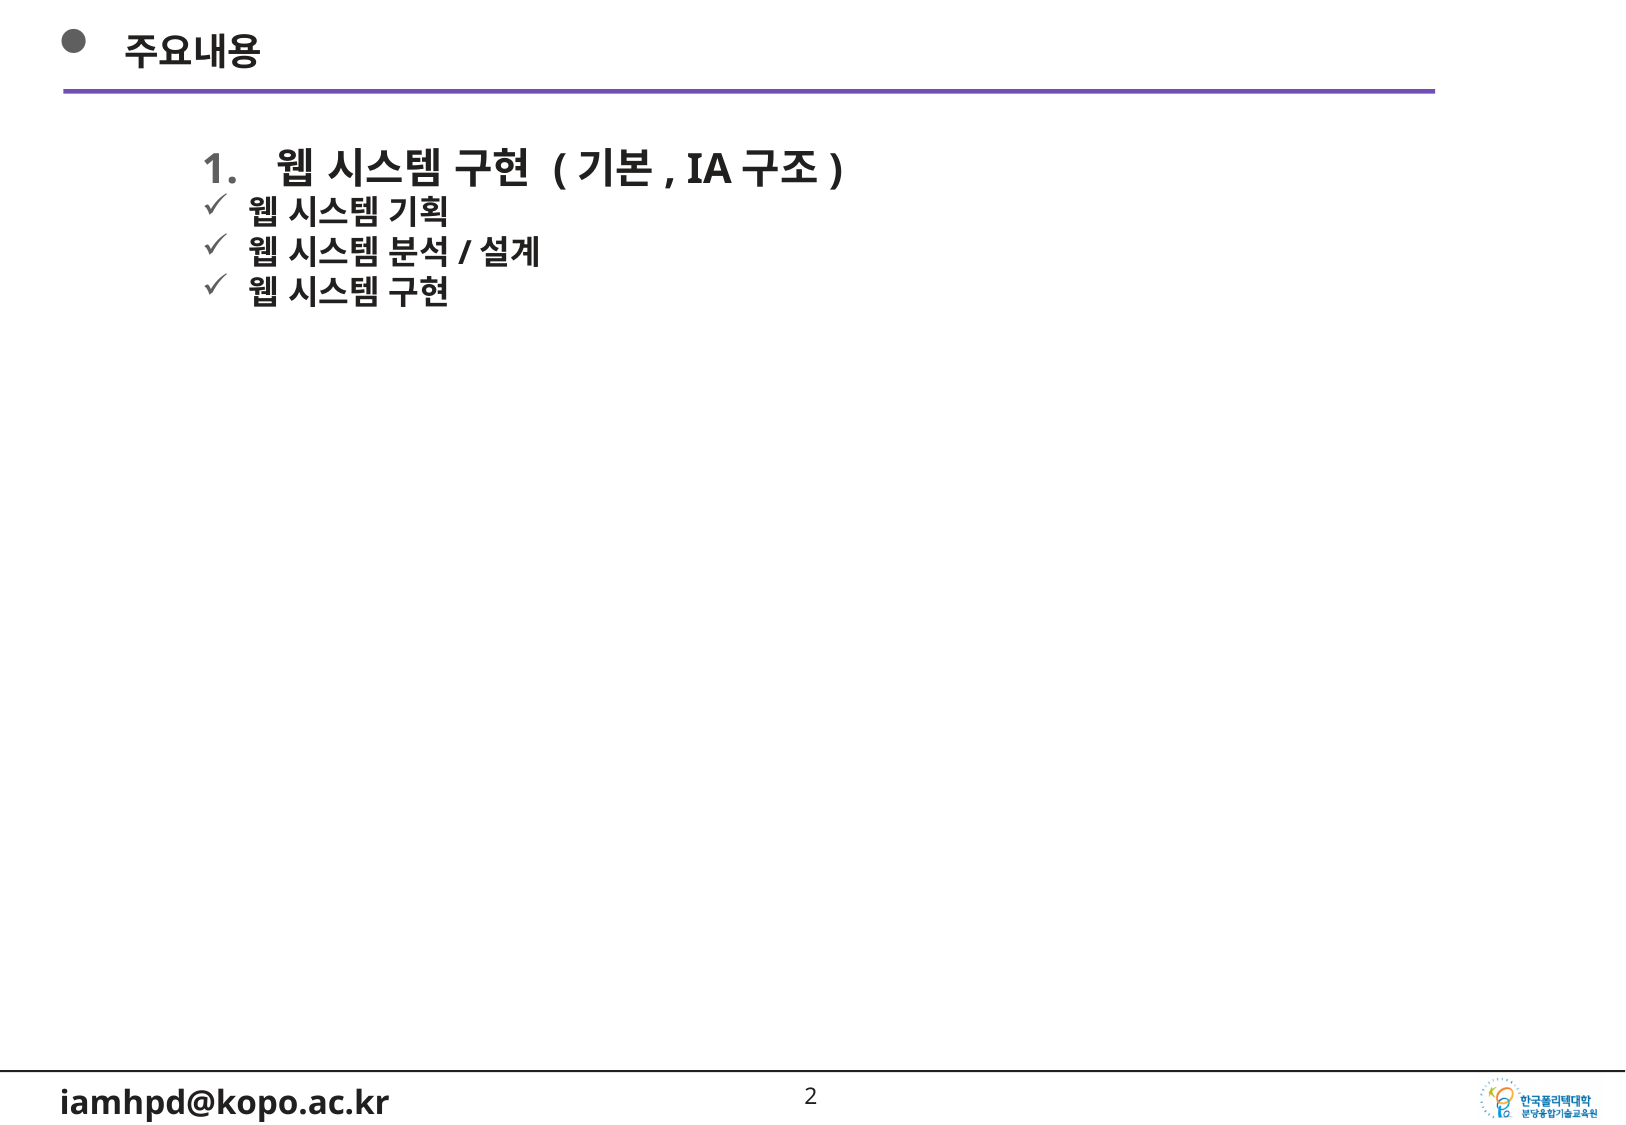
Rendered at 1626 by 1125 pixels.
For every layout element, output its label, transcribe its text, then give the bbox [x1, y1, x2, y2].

text_box 웹 시스템 구현 (기본, IA구조) 웹 시스템 기획 웹 시스템 분석/설계 웹 시스템 구현 [187, 134, 1263, 1055]
text_box 주요내용 [109, 20, 605, 93]
text_box 1 [765, 1072, 857, 1123]
text_box [44, 0, 1604, 114]
picture [1476, 1073, 1604, 1125]
